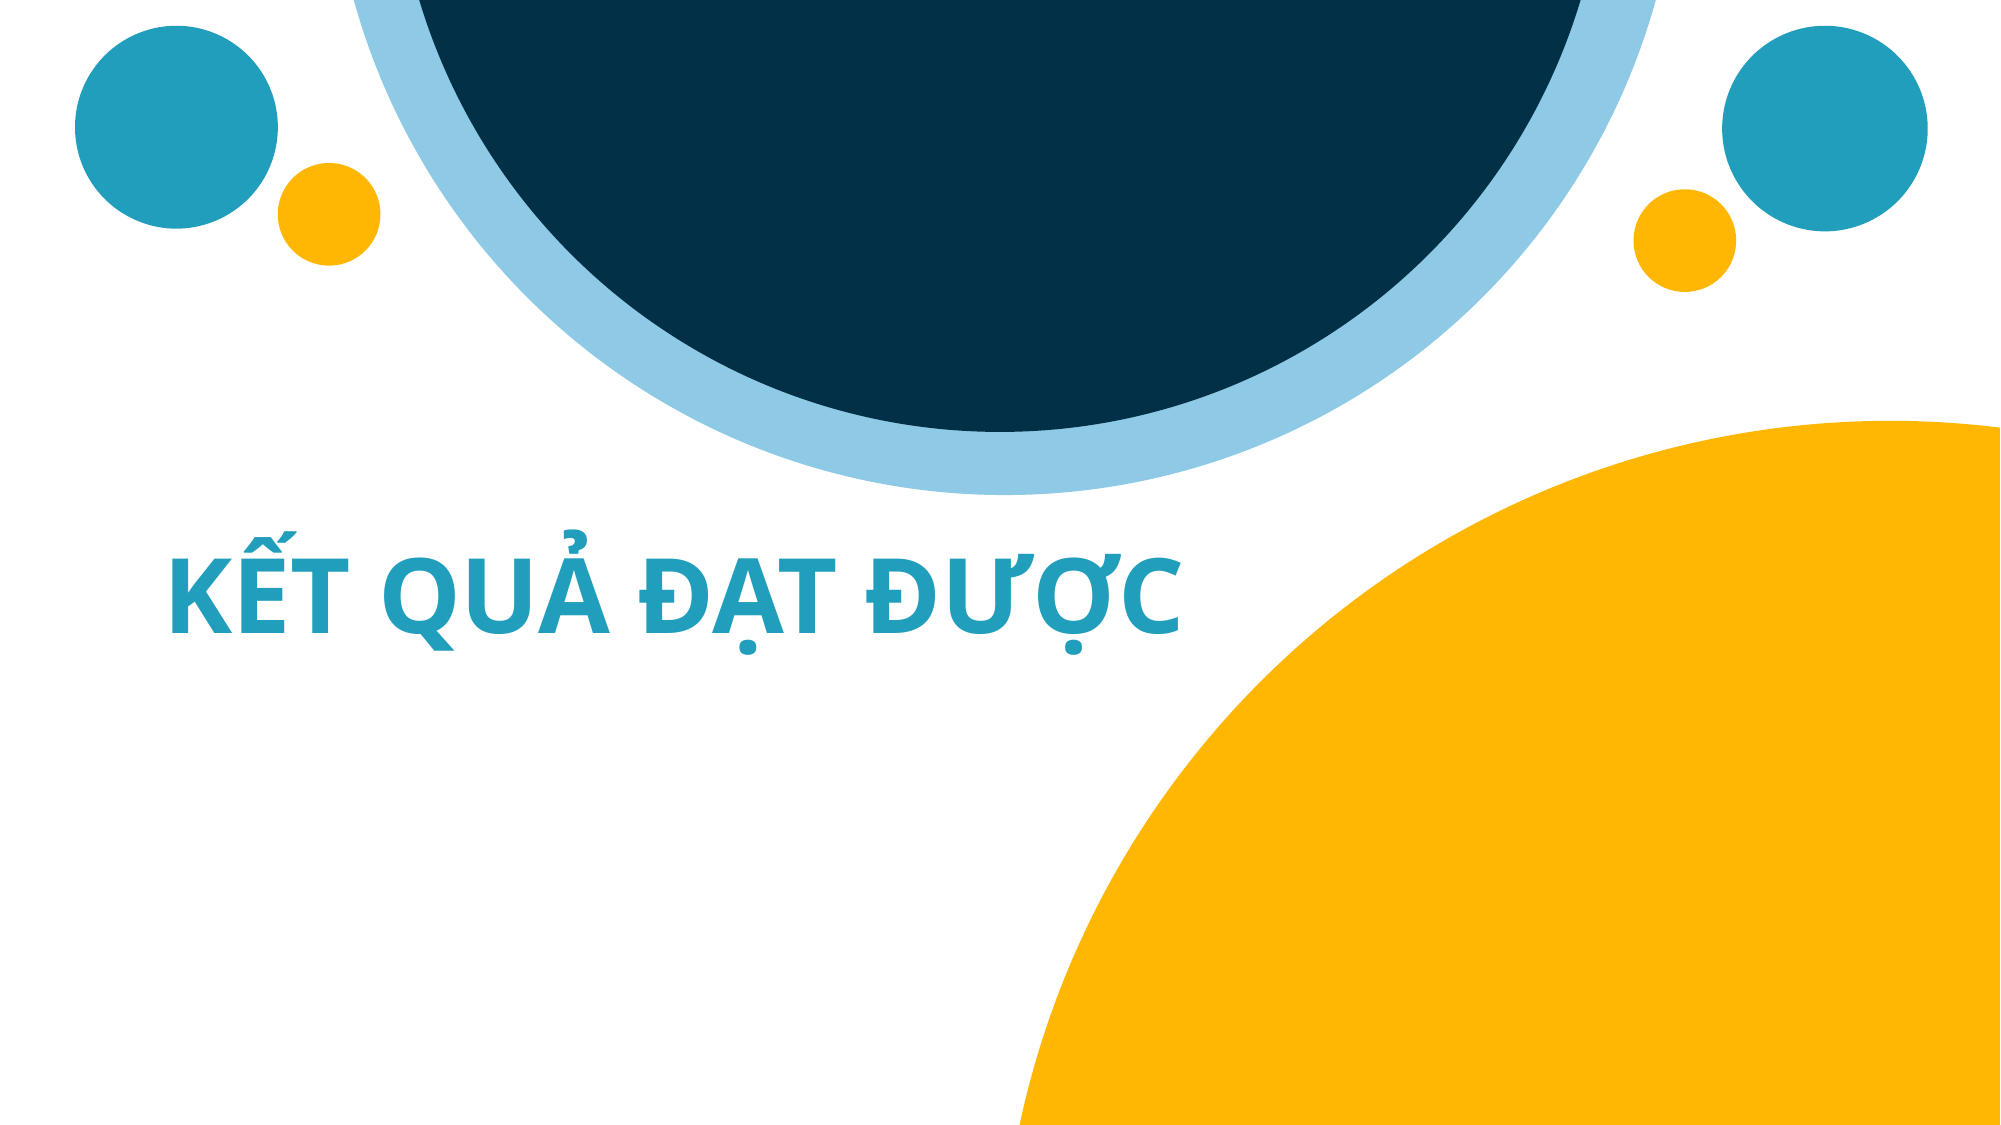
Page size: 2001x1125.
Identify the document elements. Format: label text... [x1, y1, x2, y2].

text_box KẾT QUẢ ĐẠT ĐƯỢC [148, 522, 1201, 662]
text_box [1632, 188, 1738, 293]
text_box [1721, 24, 1929, 233]
text_box [1018, 419, 2000, 1125]
text_box [418, 0, 1582, 433]
text_box [73, 24, 279, 230]
text_box [352, 0, 1657, 497]
text_box [276, 161, 382, 267]
